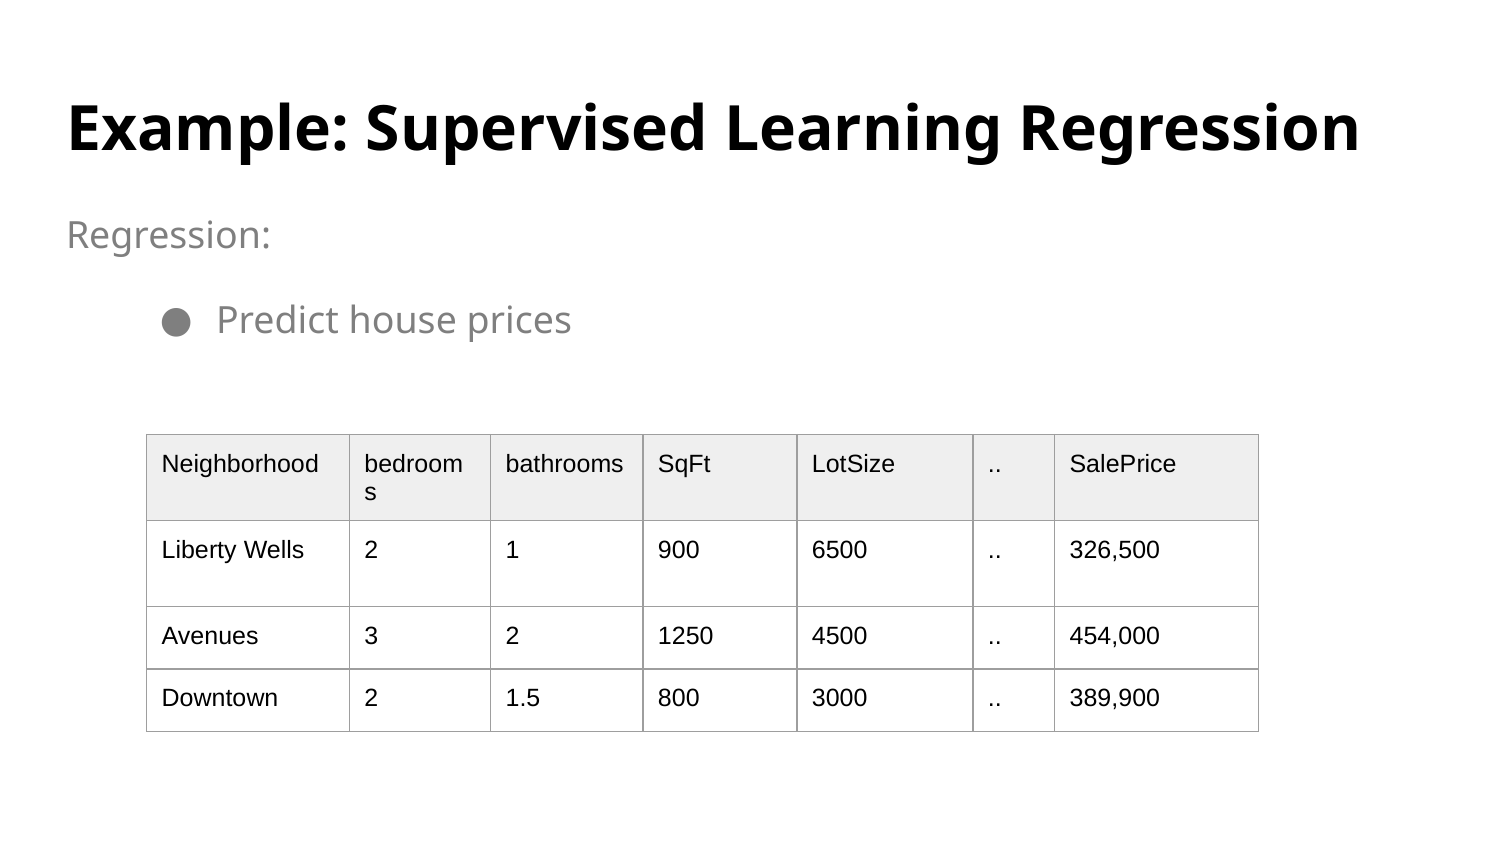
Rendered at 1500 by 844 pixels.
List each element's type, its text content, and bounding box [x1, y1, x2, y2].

table_header bathrooms [491, 435, 642, 520]
table_header SqFt [644, 435, 796, 520]
table_cell .. [974, 670, 1054, 731]
table_header SalePrice [1055, 435, 1258, 520]
table_cell Liberty Wells [147, 521, 349, 606]
table_cell 1250 [644, 607, 796, 668]
table_header Neighborhood [147, 435, 349, 520]
table_cell 1.5 [491, 670, 642, 731]
table_cell Downtown [147, 670, 349, 731]
title Example: Supervised Learning Regression [51, 72, 1449, 176]
table_header bedrooms [350, 435, 490, 520]
table_header LotSize [798, 435, 972, 520]
table_cell 2 [350, 670, 490, 731]
table_cell 900 [644, 521, 796, 606]
table_cell 389,900 [1055, 670, 1258, 731]
table_cell 3000 [798, 670, 972, 731]
table_header .. [974, 435, 1054, 520]
table_cell Avenues [147, 607, 349, 668]
table_cell 4500 [798, 607, 972, 668]
table_cell 1 [491, 521, 642, 606]
table_cell 3 [350, 607, 490, 668]
table_cell .. [974, 521, 1054, 606]
table_cell .. [974, 607, 1054, 668]
table_cell 800 [644, 670, 796, 731]
table_cell 2 [350, 521, 490, 606]
list Regression: Predict house prices [51, 189, 1449, 750]
table_cell 2 [491, 607, 642, 668]
table_cell 454,000 [1055, 607, 1258, 668]
table_cell 6500 [798, 521, 972, 606]
table_cell 326,500 [1055, 521, 1258, 606]
